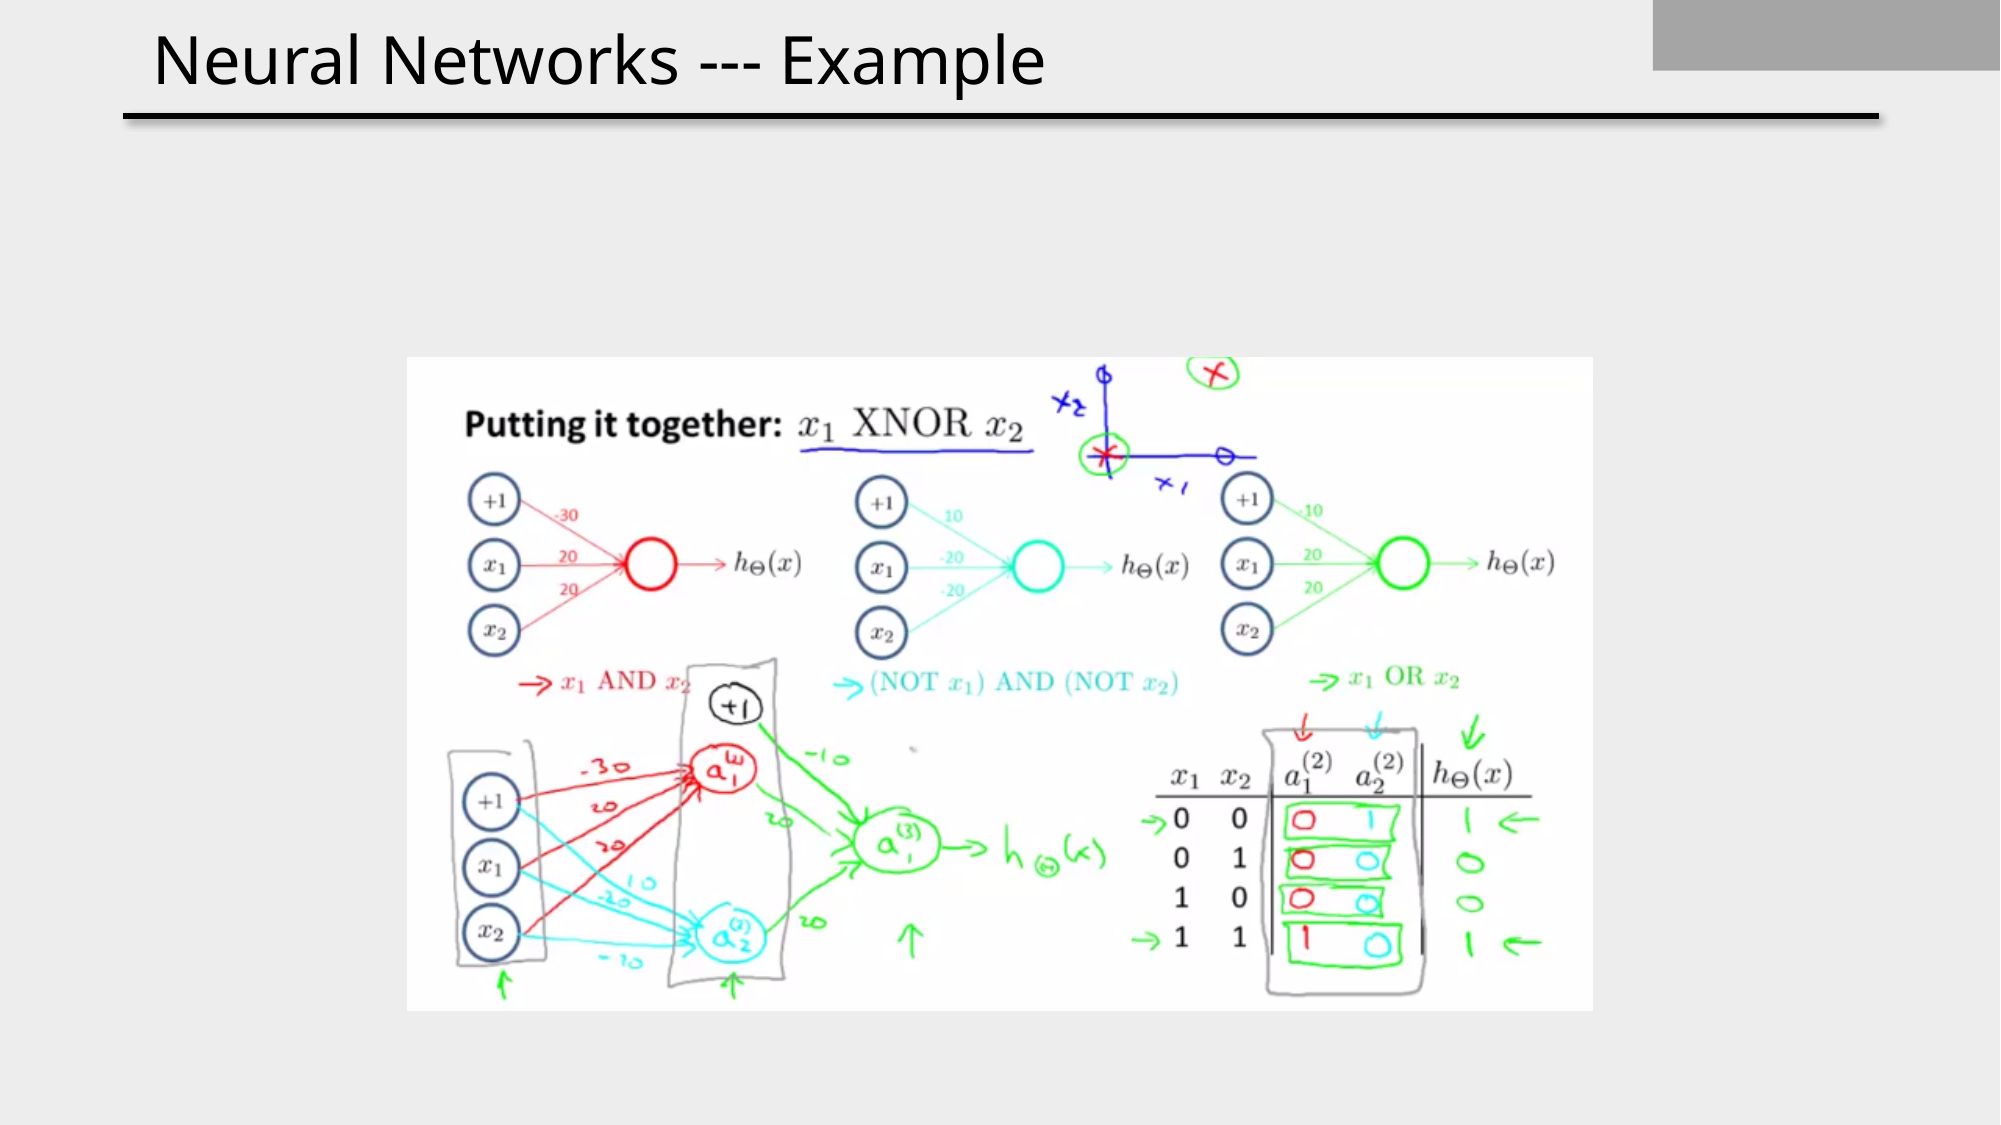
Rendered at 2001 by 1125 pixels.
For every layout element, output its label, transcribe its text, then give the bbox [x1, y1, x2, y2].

title Neural Networks --- Example [137, 11, 1863, 114]
picture [406, 357, 1593, 1011]
